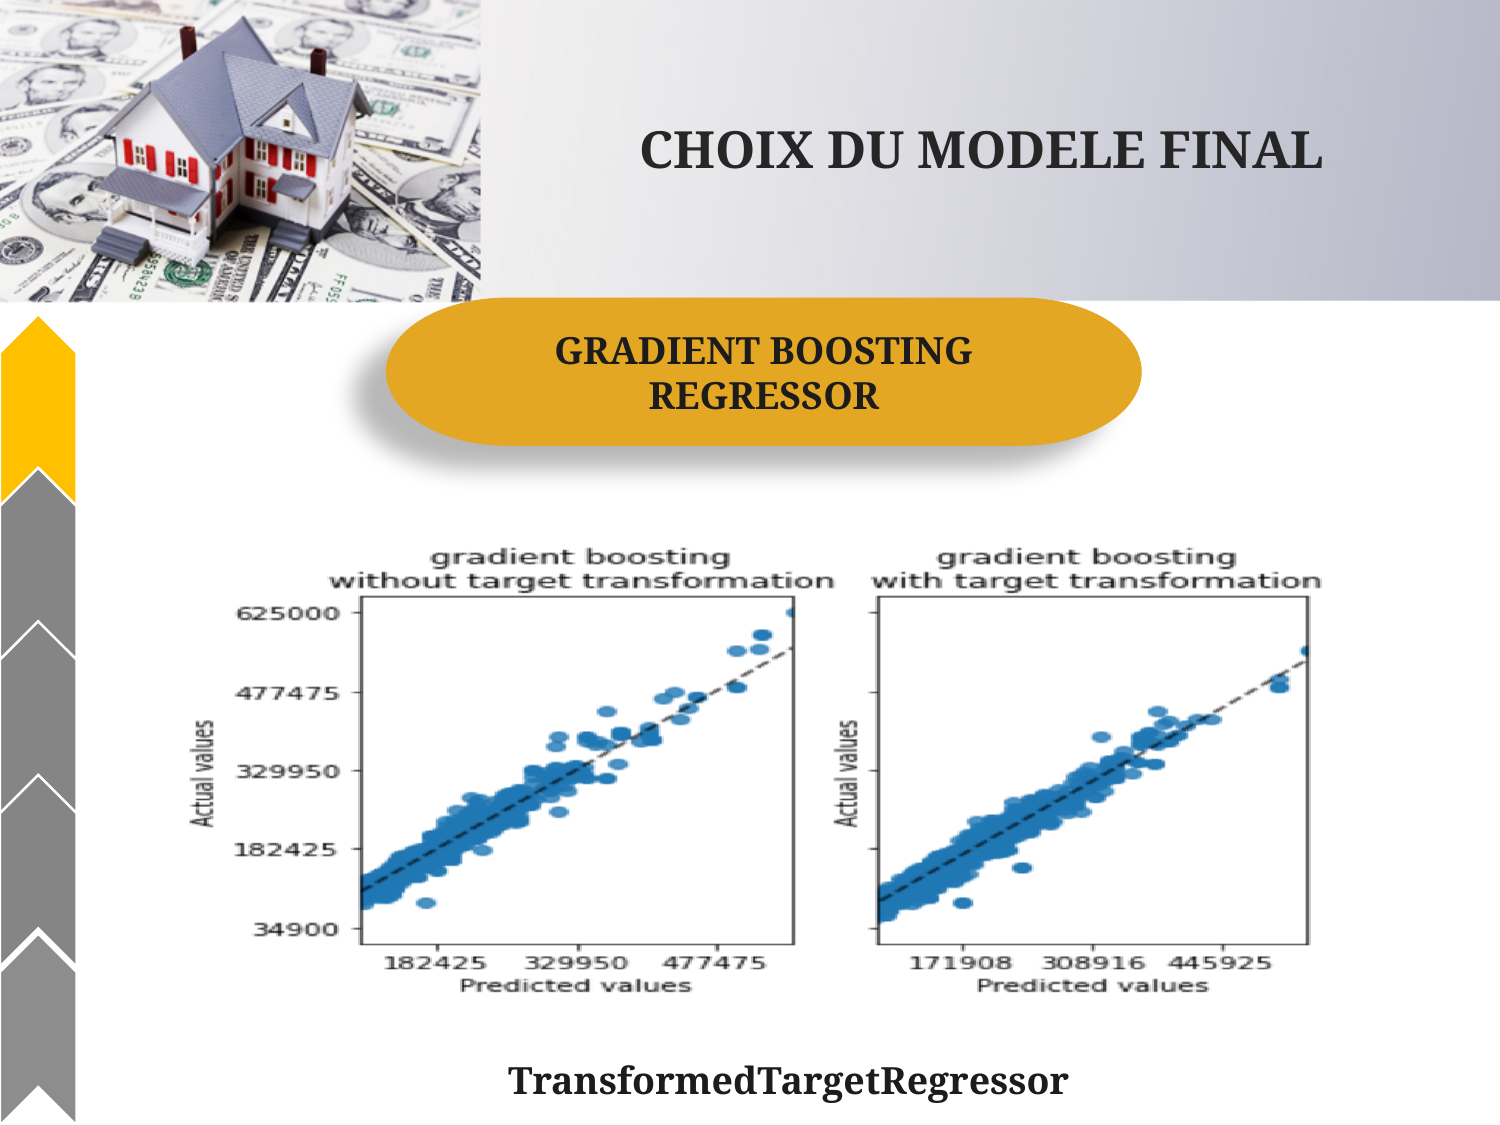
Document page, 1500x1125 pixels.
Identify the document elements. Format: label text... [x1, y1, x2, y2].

text_box CHOIX DU MODELE FINAL [549, 89, 1415, 207]
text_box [0, 314, 880, 1125]
text_box TransformedTargetRegressor [880, 1049, 1415, 1110]
picture [0, 0, 1500, 1125]
text_box GRADIENT BOOSTING REGRESSOR [431, 297, 1142, 446]
